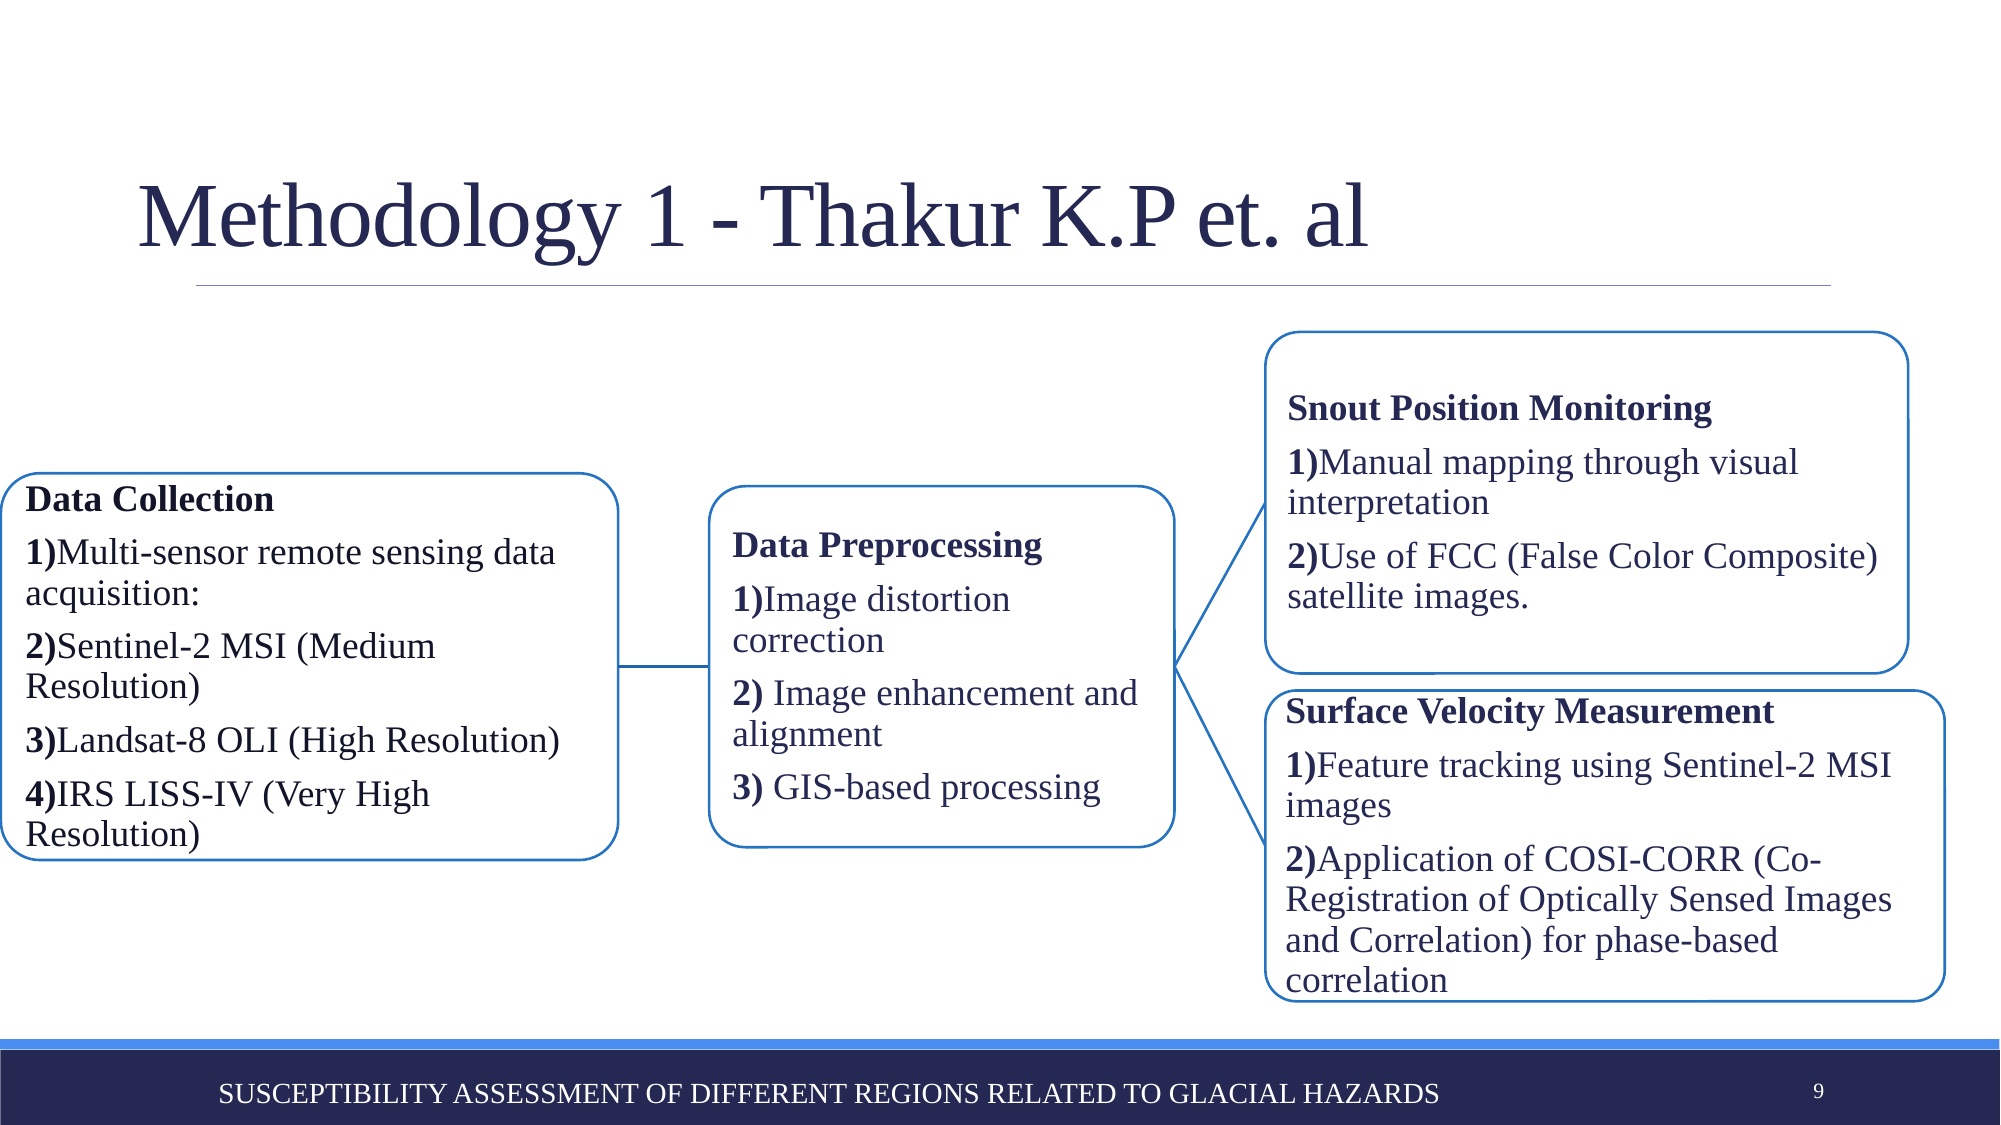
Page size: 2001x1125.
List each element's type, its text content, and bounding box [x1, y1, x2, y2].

slide_number 9 [1624, 1059, 1840, 1120]
footer Susceptibility assessment of different regions related to glacial hazards [68, 1059, 1599, 1125]
title Methodology 1 - Thakur K.P et. al [122, 137, 1773, 324]
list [0, 326, 1947, 1007]
